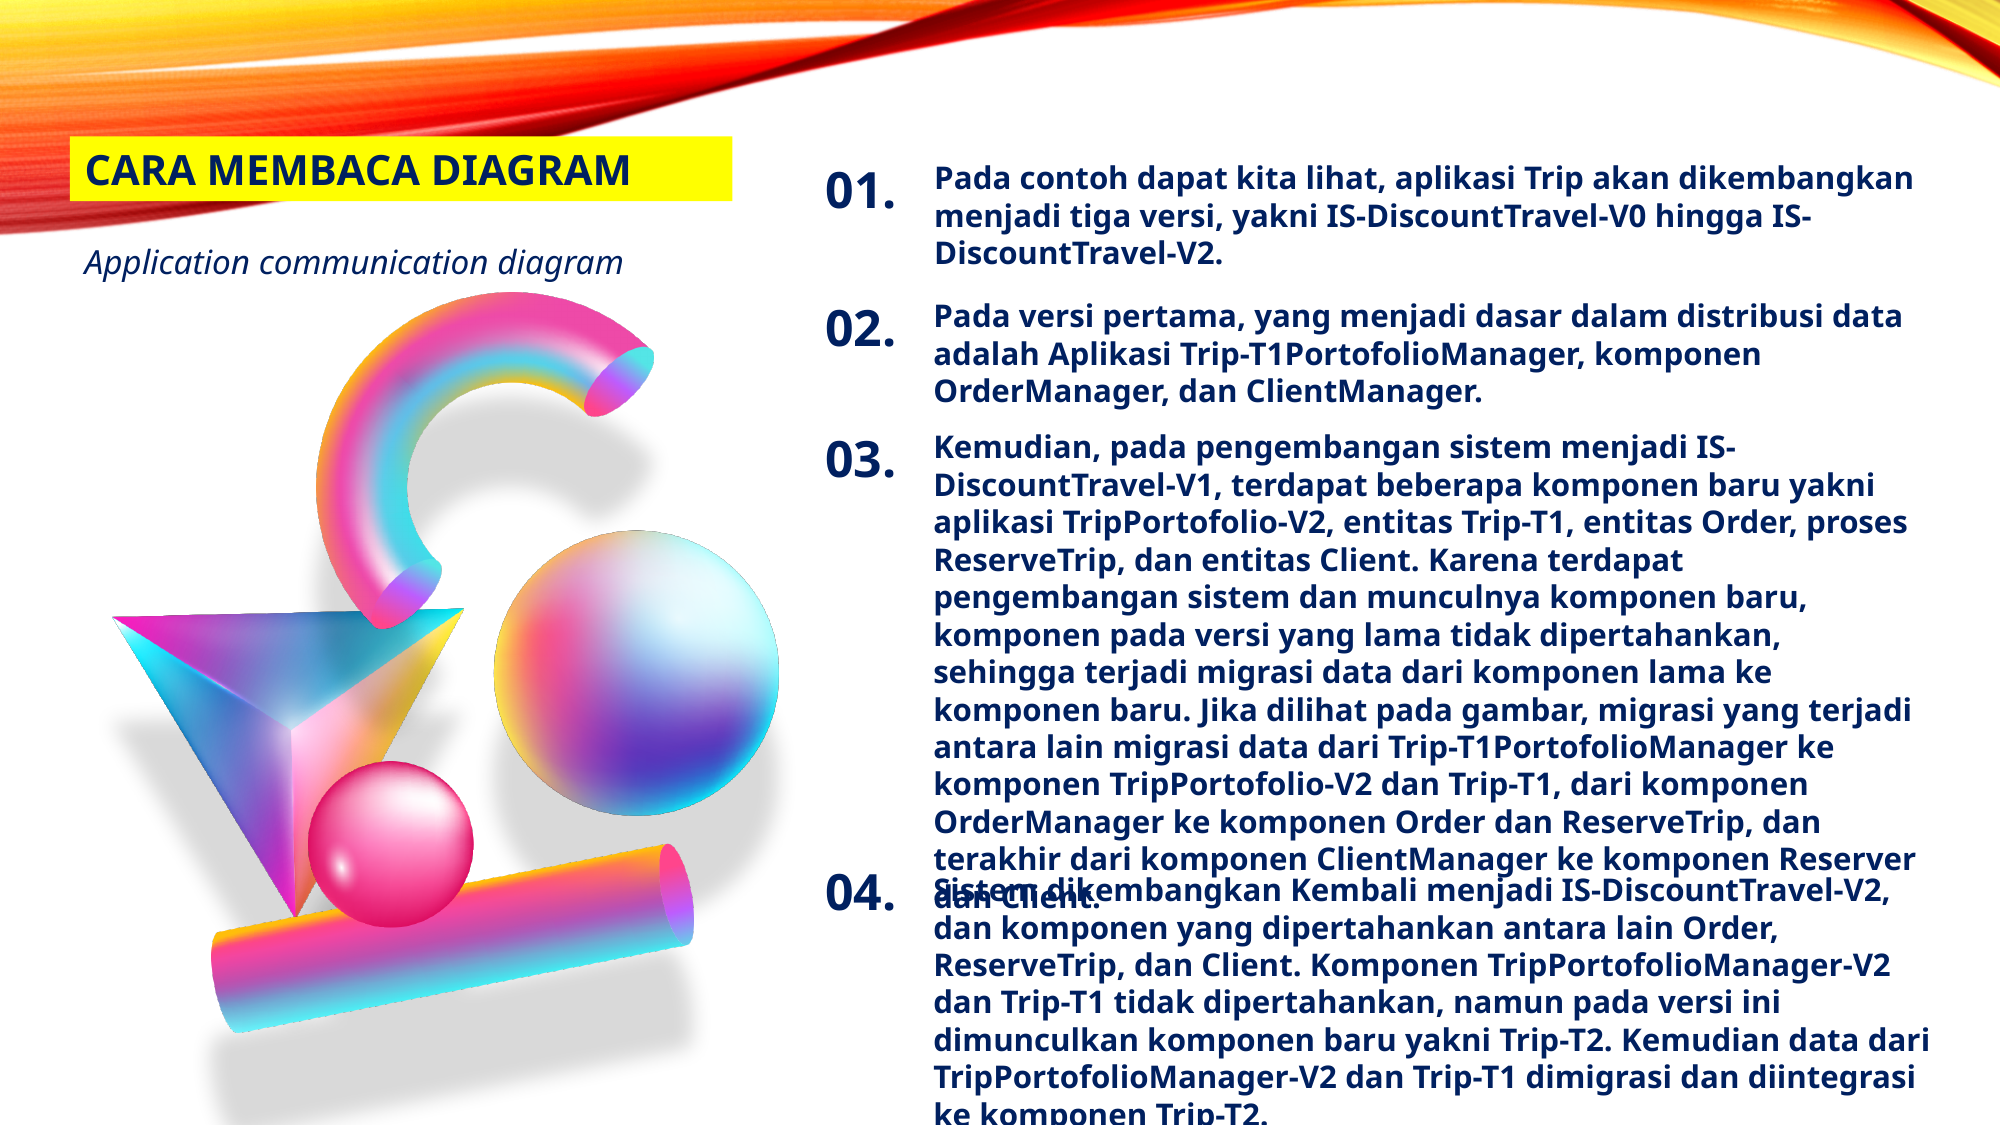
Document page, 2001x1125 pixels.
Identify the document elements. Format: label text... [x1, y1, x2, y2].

text_box Application communication diagram [69, 233, 831, 289]
text_box CARA MEMBACA DIAGRAM [69, 136, 733, 202]
text_box Kemudian, pada pengembangan sistem menjadi IS-DiscountTravel-V1, terdapat beberapa komponen baru yakni aplikasi TripPortofolio-V2, entitas Trip-T1, entitas Order, proses ReserveTrip, dan entitas Client. Karena terdapat pengembangan sistem dan munculnya komponen baru, komponen pada versi yang lama tidak dipertahankan, sehingga terjadi migrasi data dari komponen lama ke komponen baru. Jika dilihat pada gambar, migrasi yang terjadi antara lain migrasi data dari Trip-T1PortofolioManager ke komponen TripPortofolio-V2 dan Trip-T1, dari komponen OrderManager ke komponen Order dan ReserveTrip, dan terakhir dari komponen ClientManager ke komponen Reserver dan Client. [918, 420, 1947, 863]
text_box 03. [810, 420, 1029, 496]
text_box Pada contoh dapat kita lihat, aplikasi Trip akan dikembangkan menjadi tiga versi, yakni IS-DiscountTravel-V0 hingga IS-DiscountTravel-V2. [919, 151, 1960, 279]
text_box 04. [810, 853, 1029, 929]
picture [0, 0, 2000, 237]
text_box Pada versi pertama, yang menjadi dasar dalam distribusi data adalah Aplikasi Trip-T1PortofolioManager, komponen OrderManager, dan ClientManager. [918, 289, 1947, 417]
text_box 02. [810, 289, 1029, 364]
text_box Sistem dikembangkan Kembali menjadi IS-DiscountTravel-V2, dan komponen yang dipertahankan antara lain Order, ReserveTrip, dan Client. Komponen TripPortofolioManager-V2 dan Trip-T1 tidak dipertahankan, namun pada versi ini dimunculkan komponen baru yakni Trip-T2. Kemudian data dari TripPortofolioManager-V2 dan Trip-T1 dimigrasi dan diintegrasi ke komponen Trip-T2. [918, 863, 1947, 1125]
picture [112, 292, 779, 1033]
text_box 01. [811, 151, 1030, 227]
